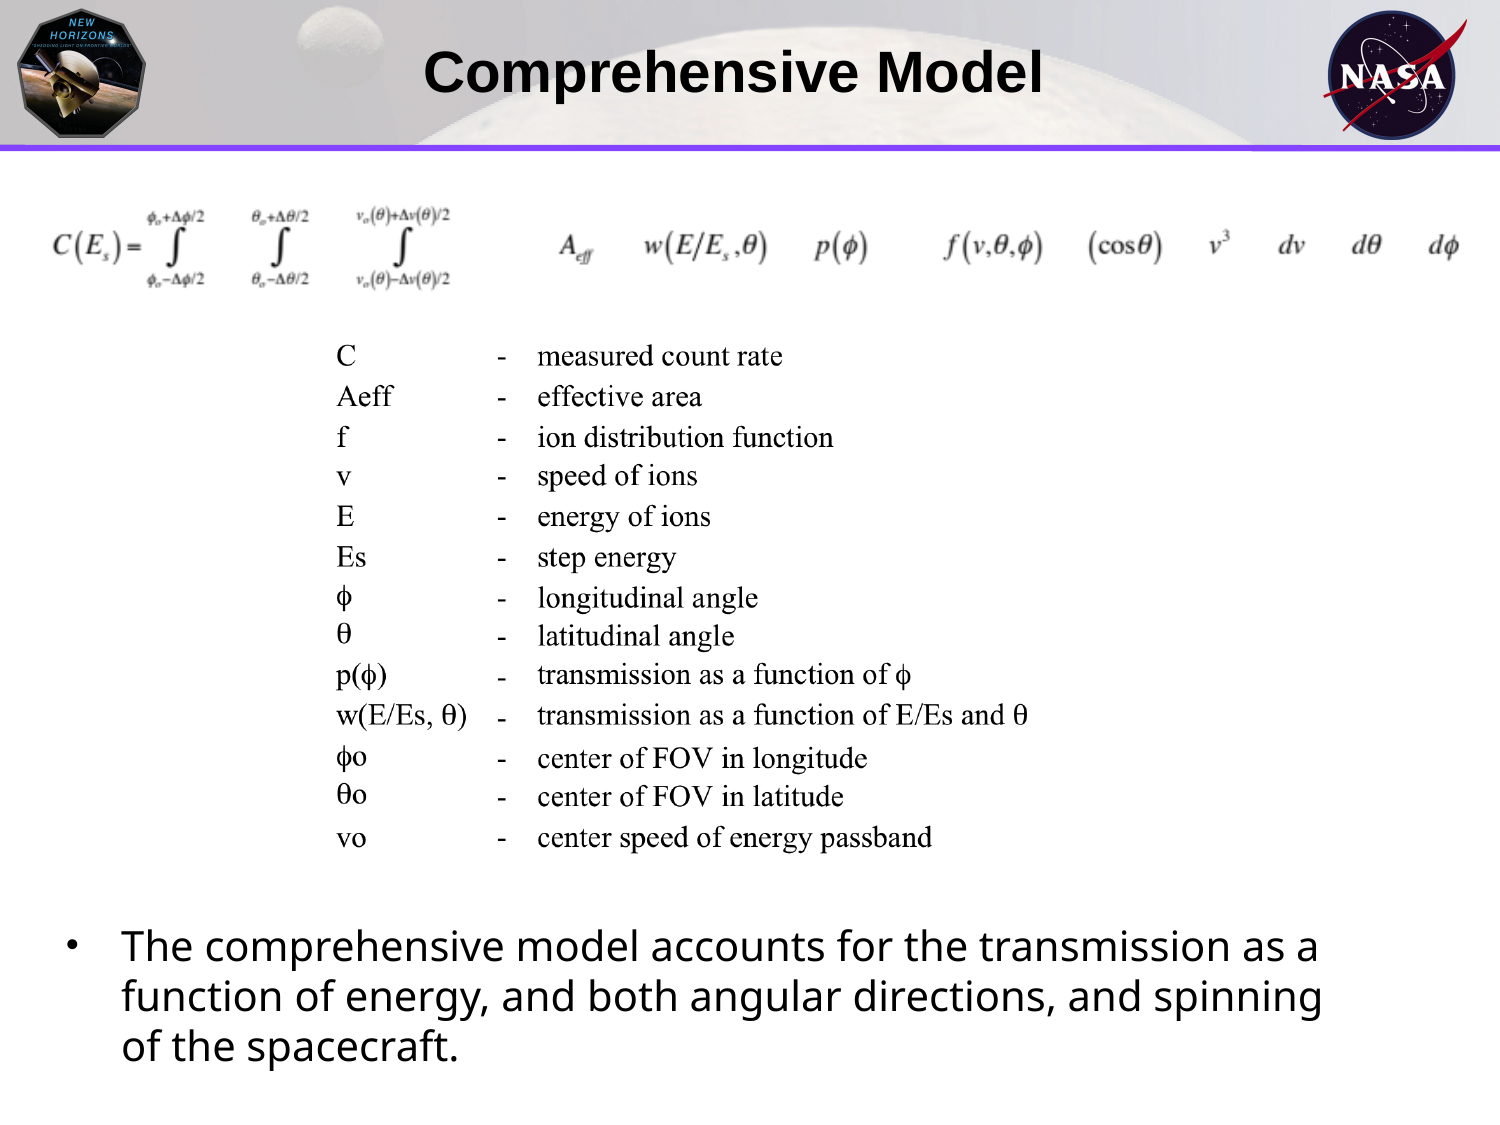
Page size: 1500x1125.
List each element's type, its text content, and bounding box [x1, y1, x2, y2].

title Comprehensive Model [155, 12, 1313, 126]
picture [0, 0, 1500, 145]
list The comprehensive model accounts for the transmission as a function of energy, and both angular directions, and spinning of the spacecraft. [49, 912, 1378, 1101]
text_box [49, 199, 1460, 295]
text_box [262, 337, 1392, 895]
